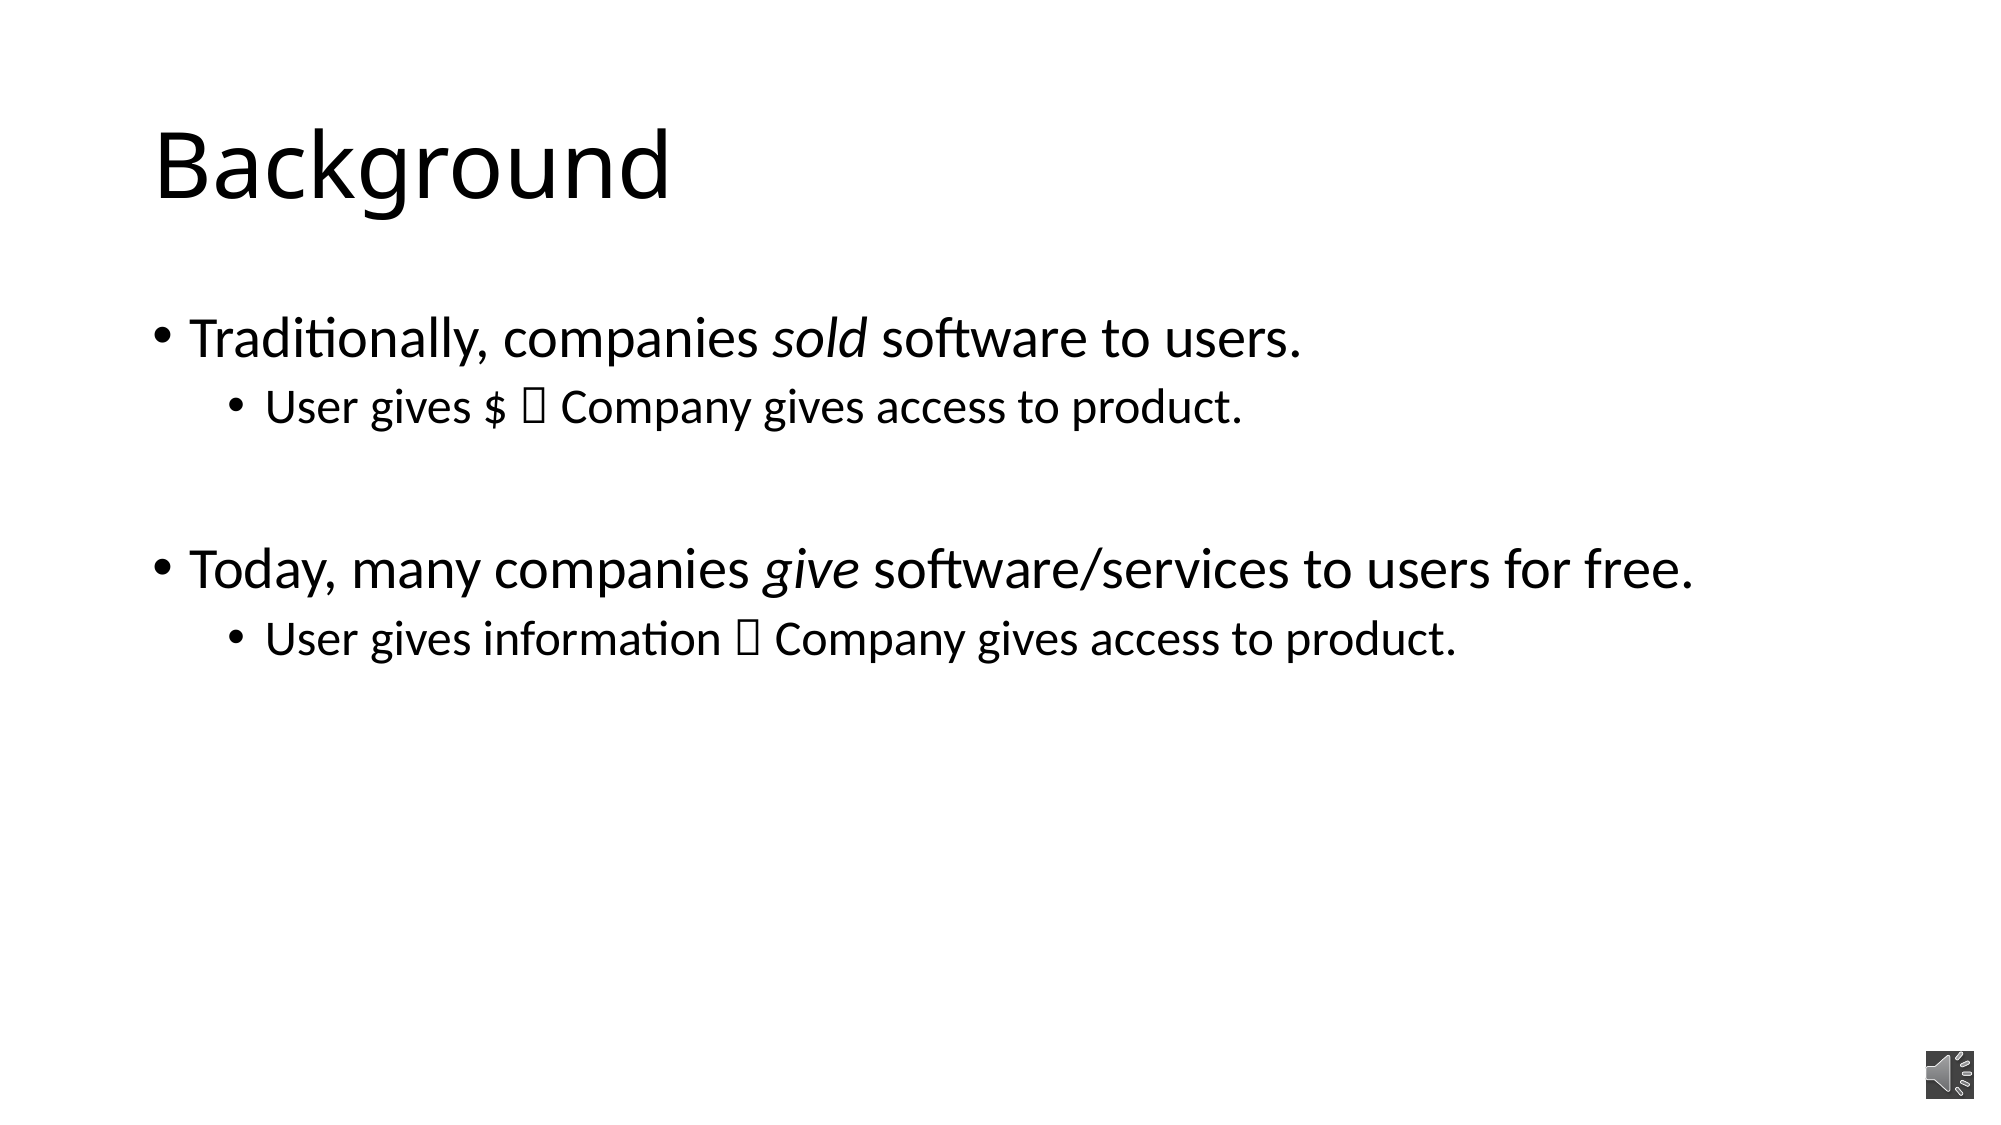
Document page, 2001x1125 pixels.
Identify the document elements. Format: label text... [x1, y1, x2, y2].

list Traditionally, companies sold software to users. User gives $  Company gives access to product. Today, many companies give software/services to users for free. User gives information  Company gives access to product. [137, 299, 1863, 1014]
picture [1924, 1049, 1976, 1100]
title Background [137, 59, 1863, 278]
